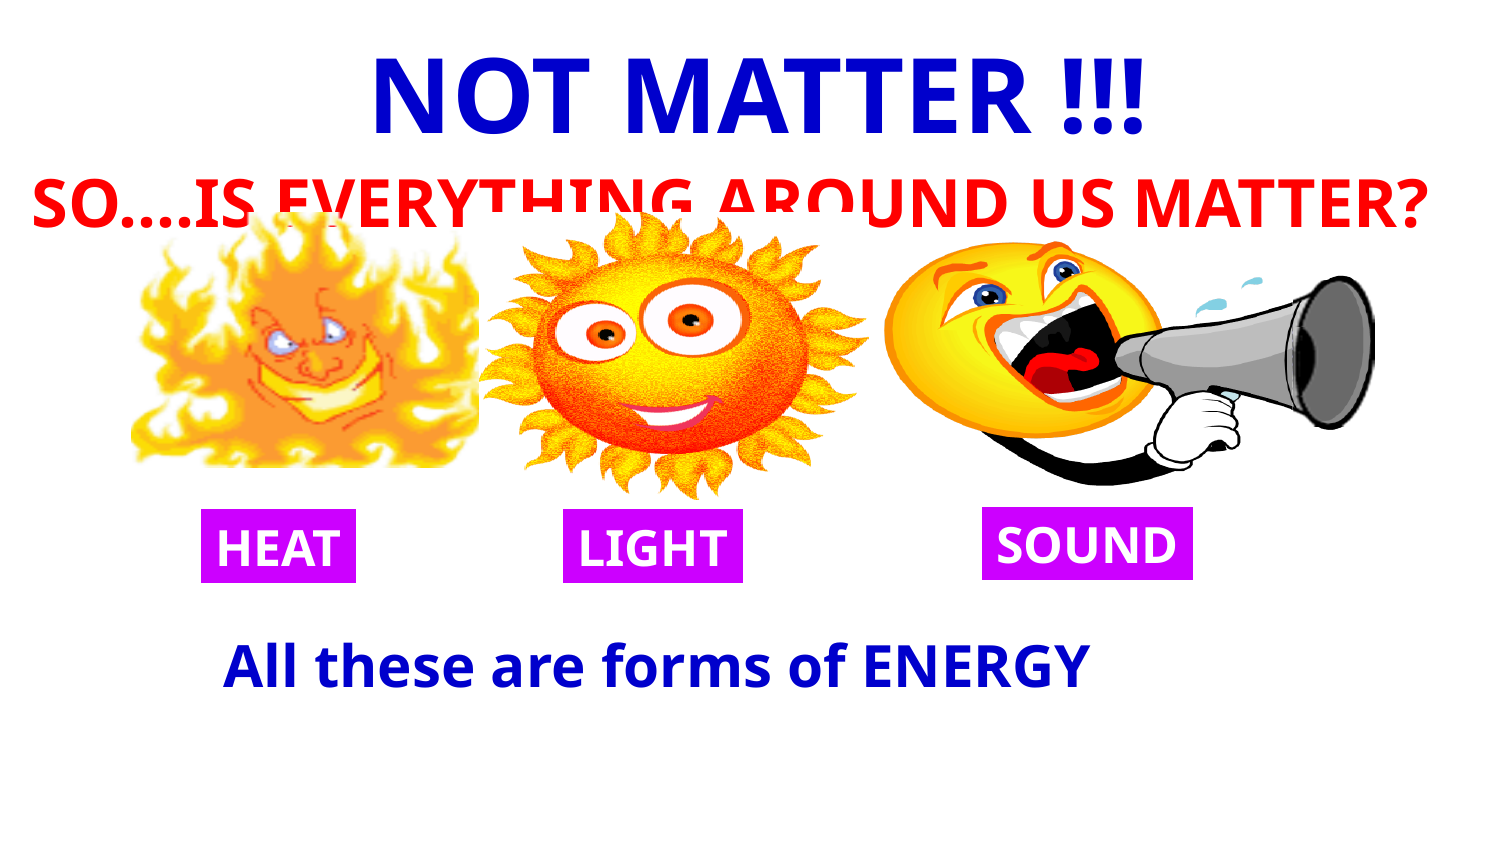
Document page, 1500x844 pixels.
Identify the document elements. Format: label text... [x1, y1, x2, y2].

text_box All these are forms of ENERGY [208, 621, 1106, 707]
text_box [130, 211, 478, 585]
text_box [881, 239, 1376, 582]
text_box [479, 211, 870, 585]
text_box NOT MATTER !!! [95, 21, 1421, 162]
text_box SO….IS EVERYTHING AROUND US MATTER? [12, 153, 1450, 249]
